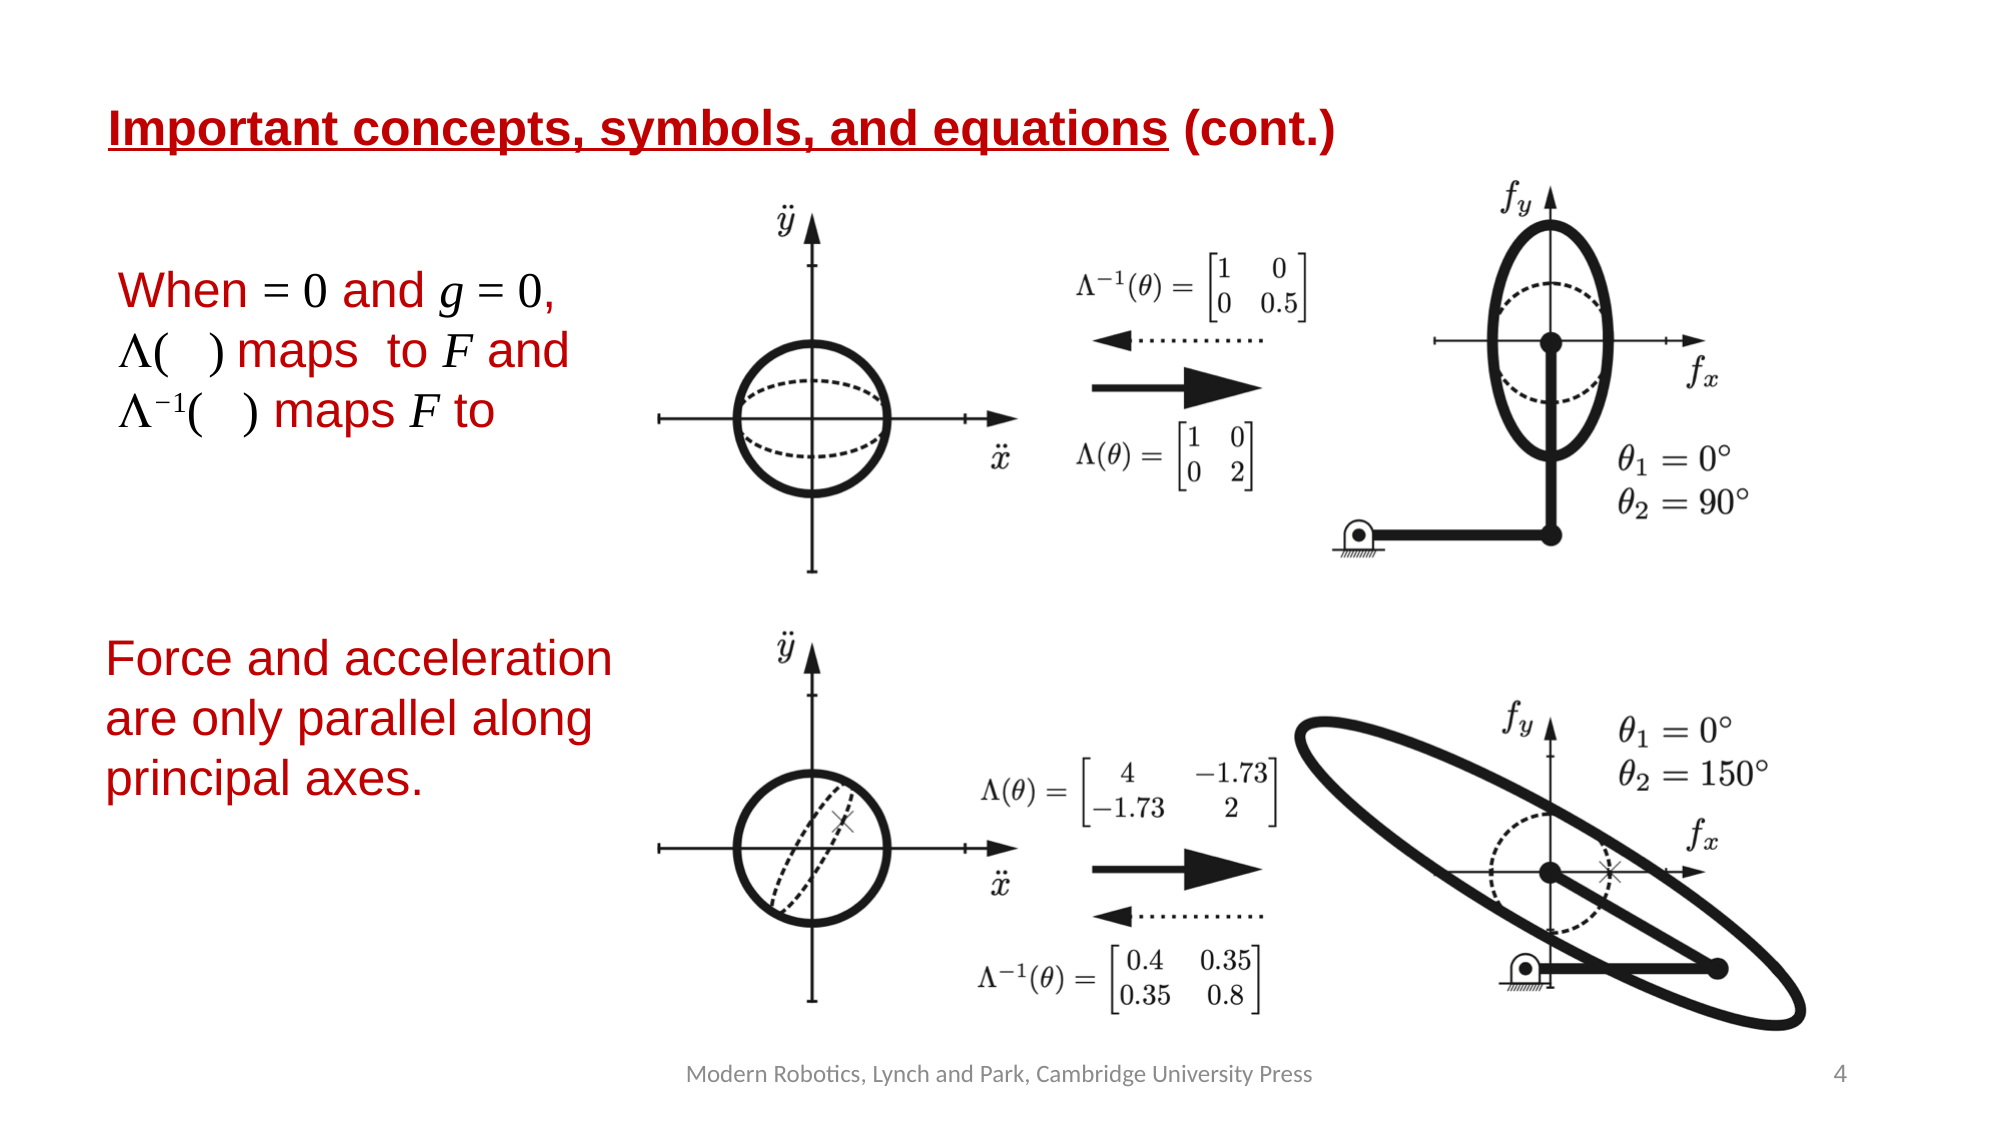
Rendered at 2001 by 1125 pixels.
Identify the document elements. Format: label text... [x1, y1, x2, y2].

picture [631, 165, 1825, 1043]
text_box Force and acceleration are only parallel along principal axes. [90, 617, 629, 813]
footer Modern Robotics, Lynch and Park, Cambridge University Press [662, 1043, 1338, 1103]
slide_number 4 [1412, 1042, 1863, 1103]
text_box Important concepts, symbols, and equations (cont.) [93, 87, 1813, 223]
